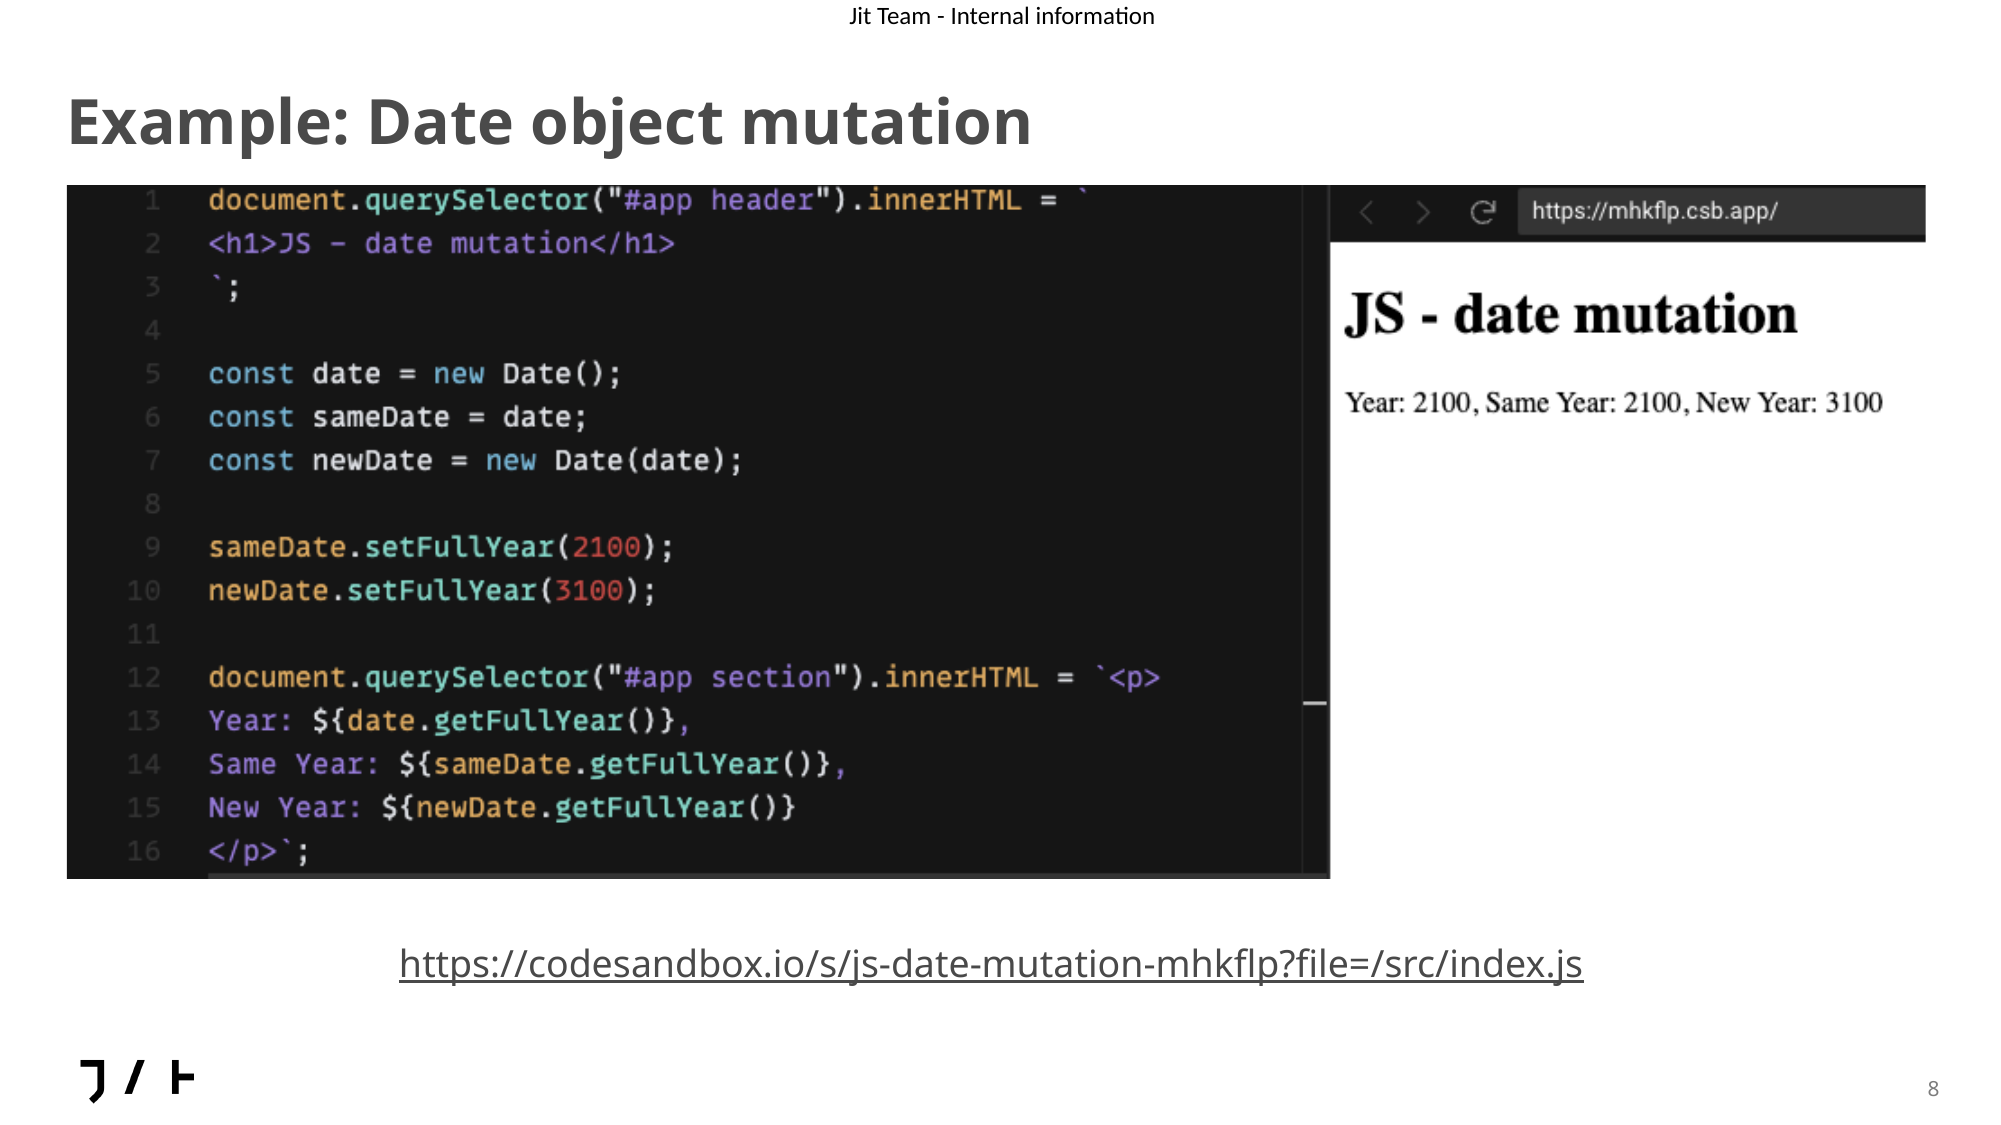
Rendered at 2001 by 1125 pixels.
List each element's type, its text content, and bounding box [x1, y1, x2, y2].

title Example: Date object mutation [66, 55, 1904, 157]
text_box https://codesandbox.io/s/js-date-mutation-mhkflp?file=/src/index.js [319, 932, 1674, 999]
picture [66, 1042, 205, 1115]
slide_number 8 [1903, 1070, 1963, 1110]
picture [66, 185, 1926, 879]
